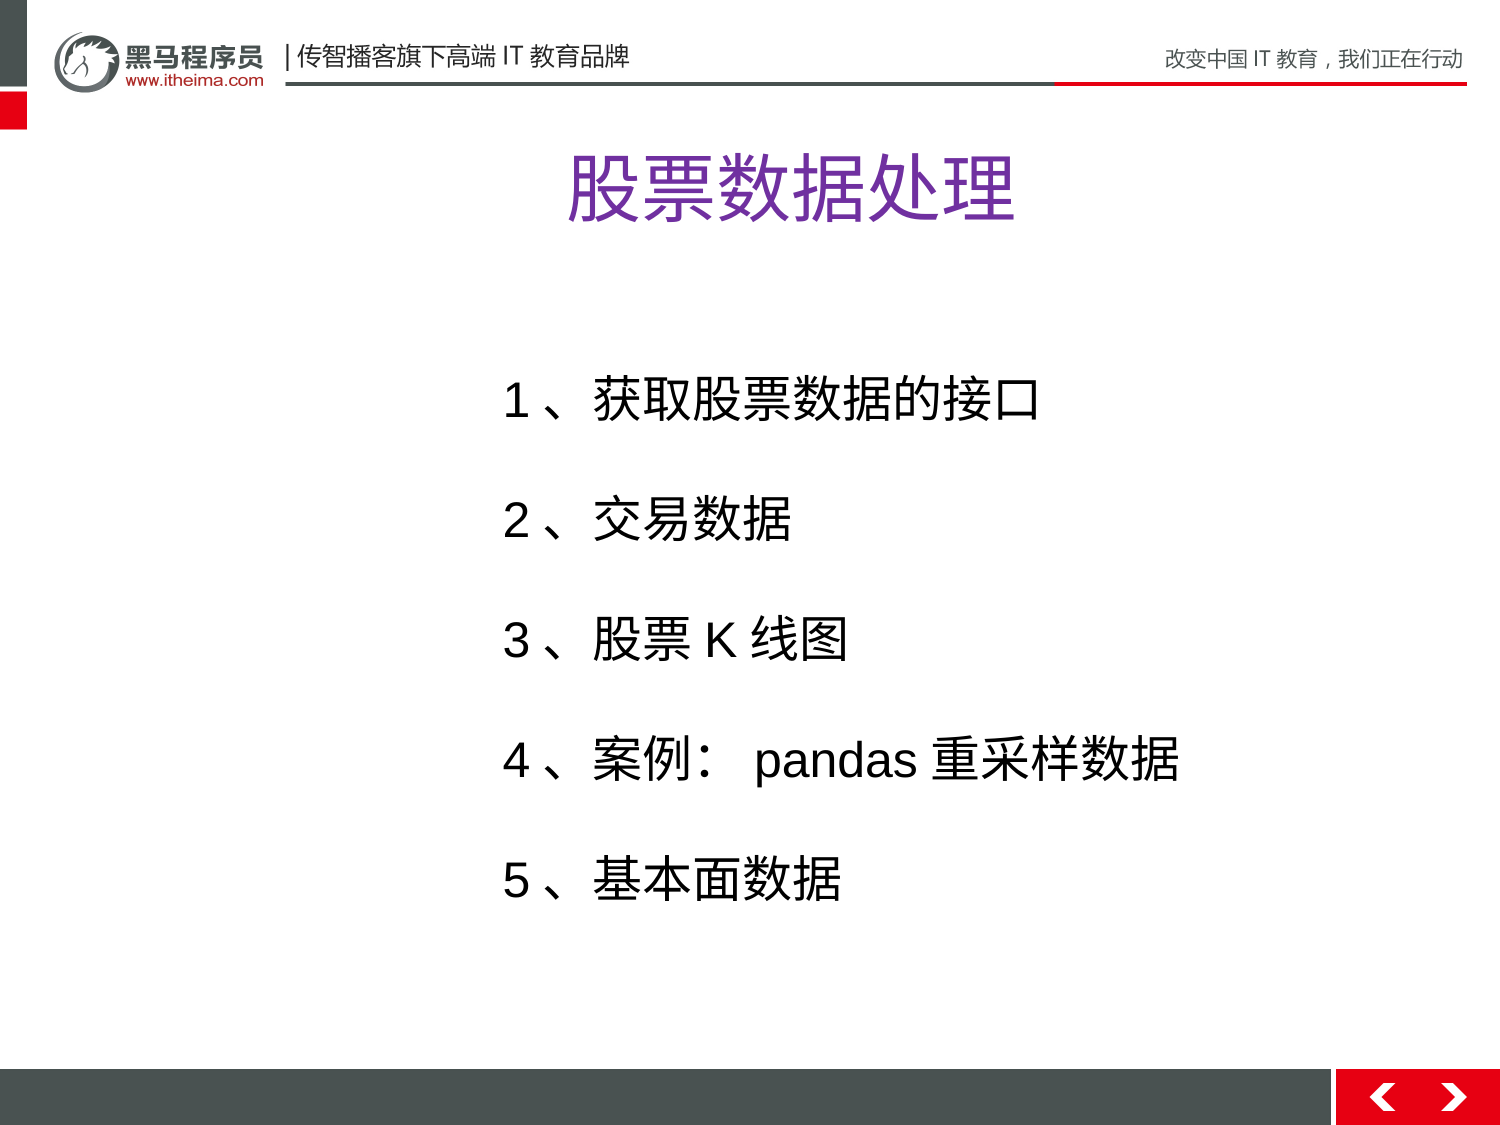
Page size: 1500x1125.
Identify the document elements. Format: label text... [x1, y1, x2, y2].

text_box 1、获取股票数据的接口 2、交易数据 3、股票K线图 4、案例：pandas重采样数据 5、基本面数据 [487, 360, 1195, 916]
text_box 股票数据处理 [551, 134, 1032, 240]
picture [0, 0, 1500, 1125]
